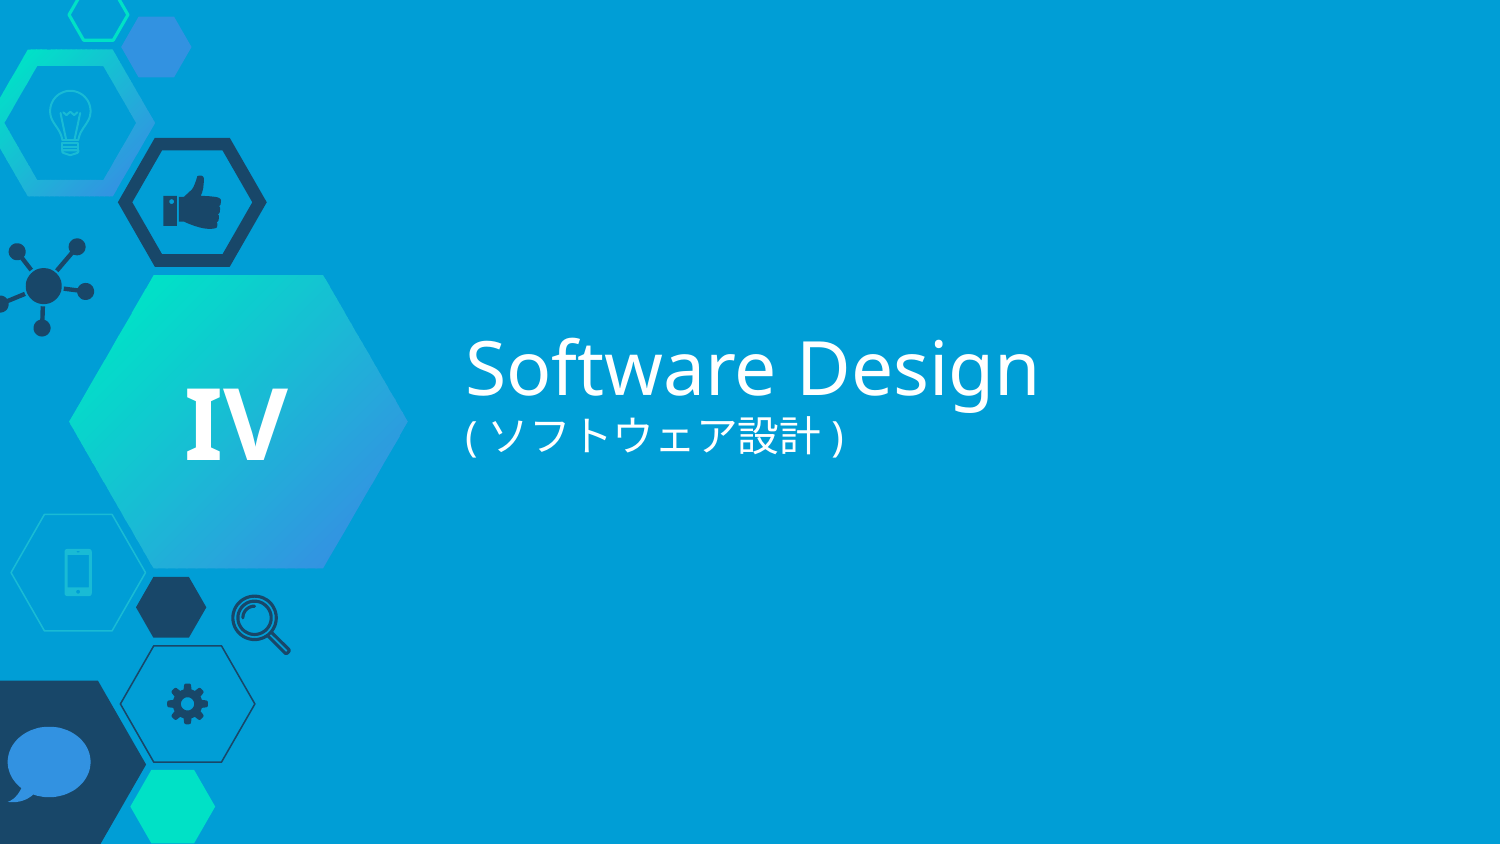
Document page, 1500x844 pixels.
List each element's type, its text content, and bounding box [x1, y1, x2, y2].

text_box IV [67, 274, 407, 566]
title Software Design (ソフトウェア設計) [450, 284, 1375, 475]
